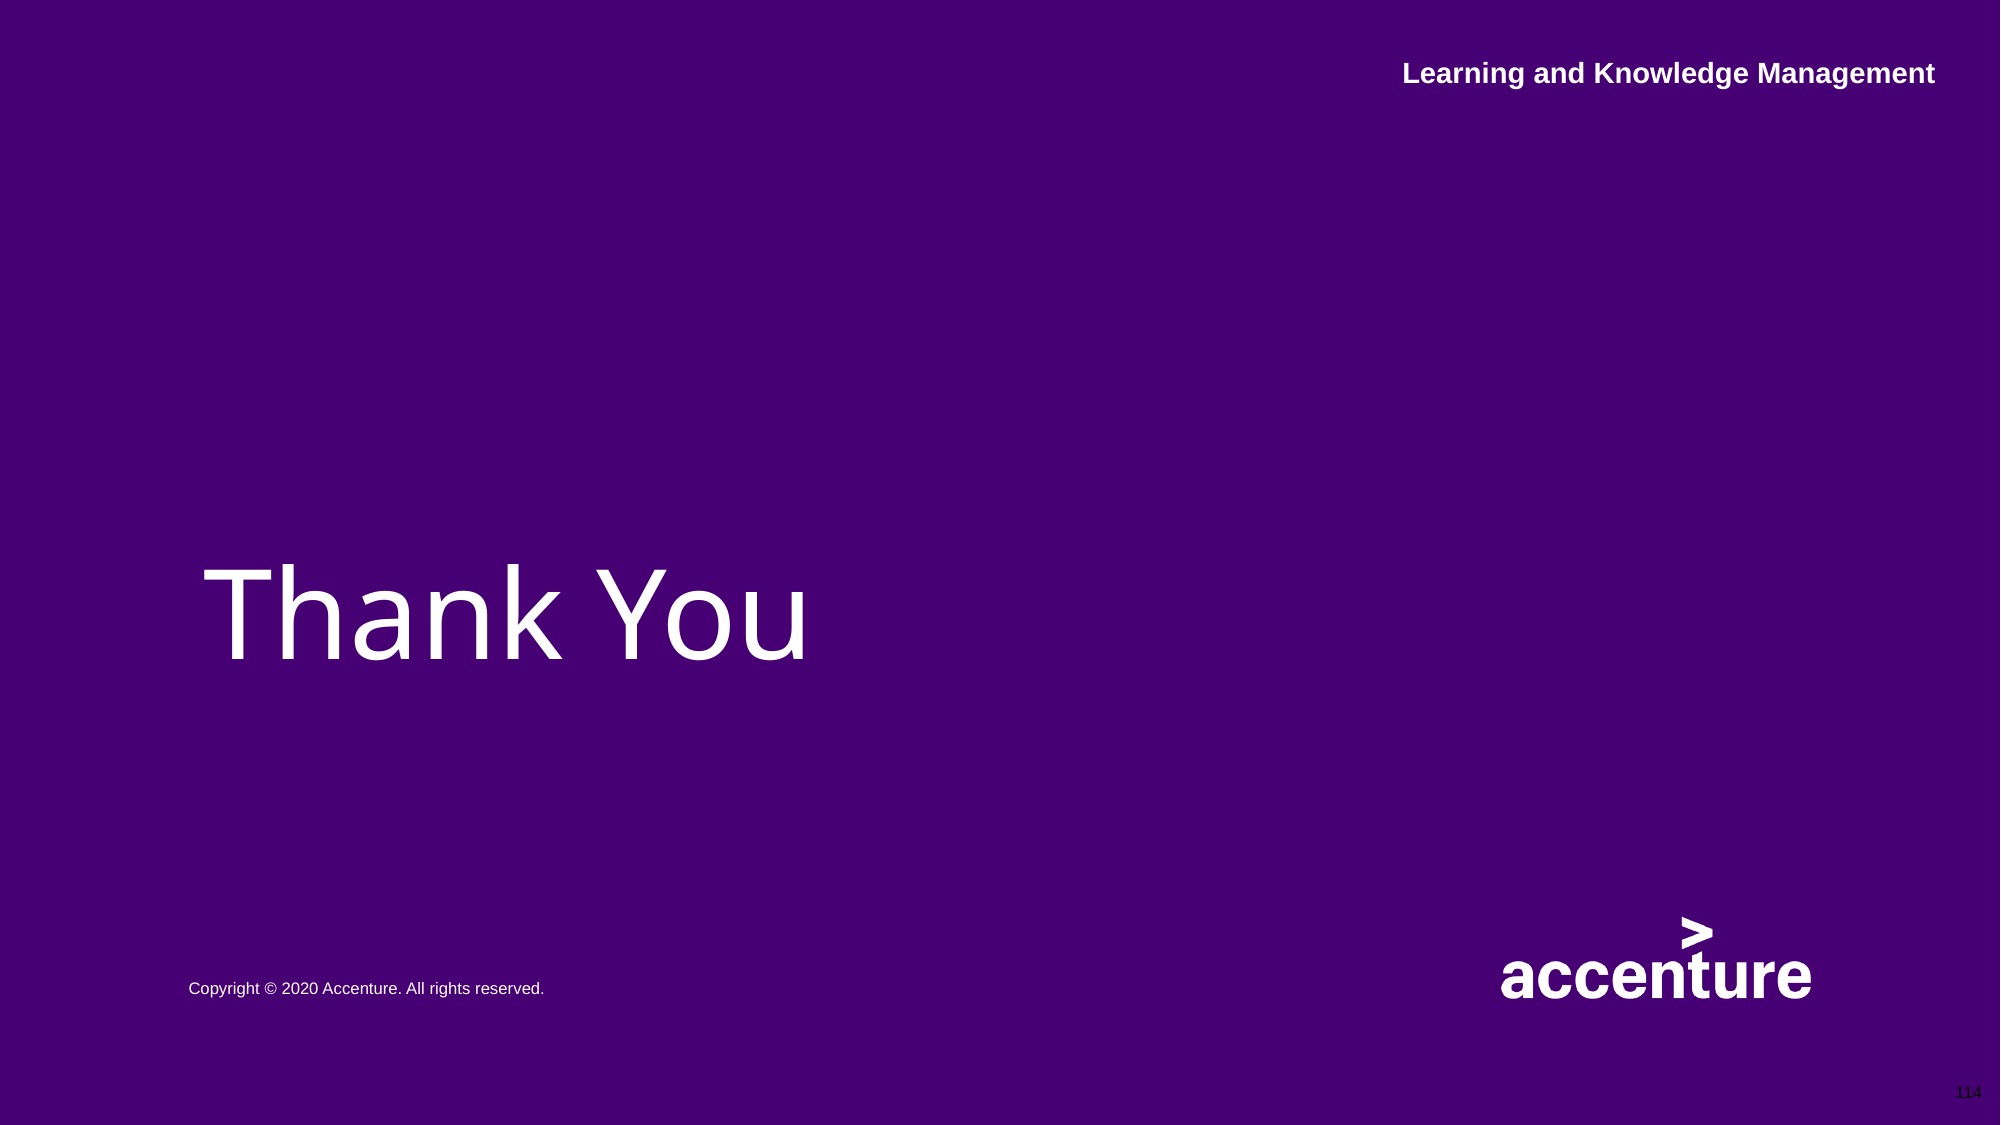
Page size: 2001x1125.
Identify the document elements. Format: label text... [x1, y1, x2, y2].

picture [1501, 916, 1811, 999]
slide_number 114 [1937, 1074, 2000, 1110]
title Thank You [188, 131, 1501, 694]
